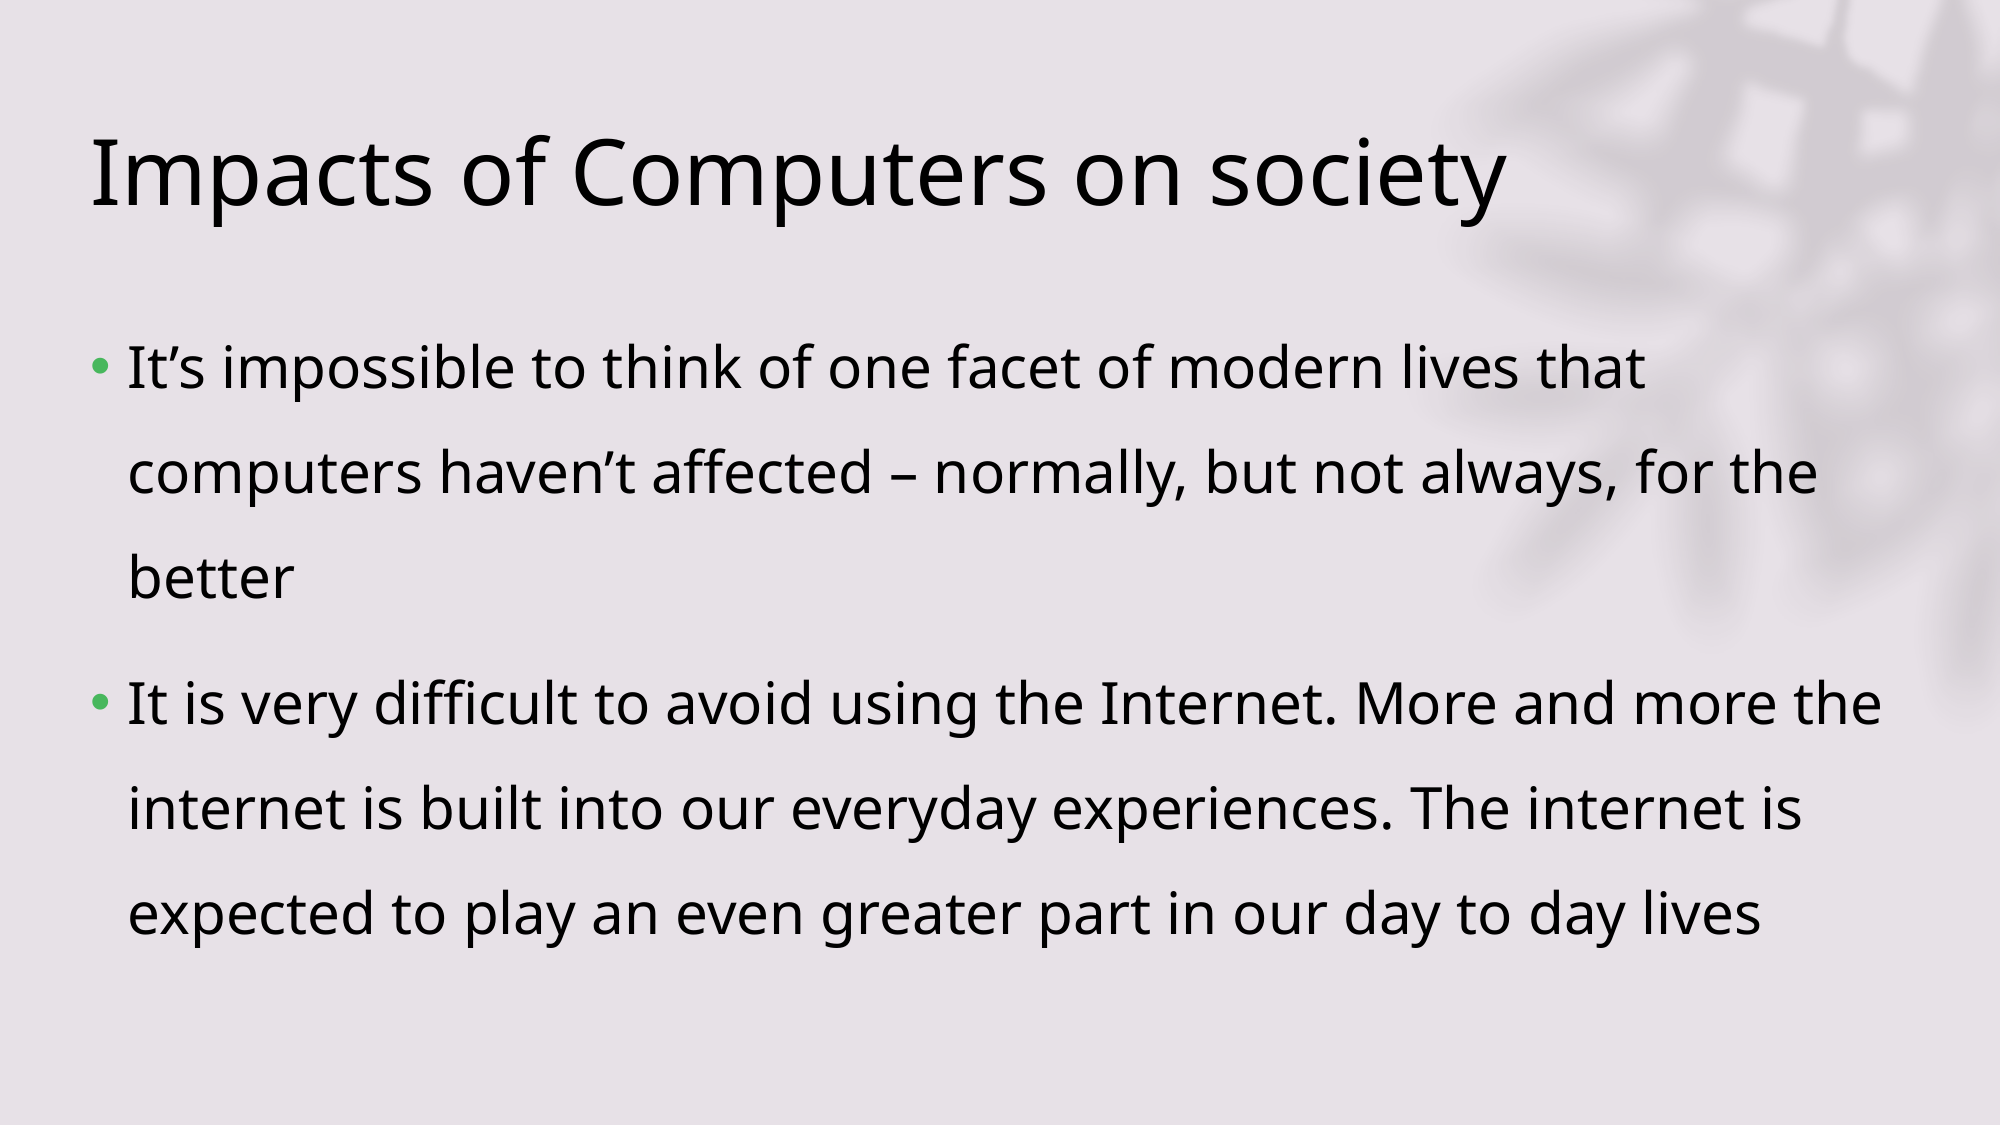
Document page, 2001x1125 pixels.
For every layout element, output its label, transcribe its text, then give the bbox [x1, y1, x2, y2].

list It’s impossible to think of one facet of modern lives that computers haven’t affected – normally, but not always, for the better It is very difficult to avoid using the Internet. More and more the internet is built into our everyday experiences. The internet is expected to play an even greater part in our day to day lives [75, 287, 1925, 1083]
title Impacts of Computers on society [75, 60, 1863, 278]
